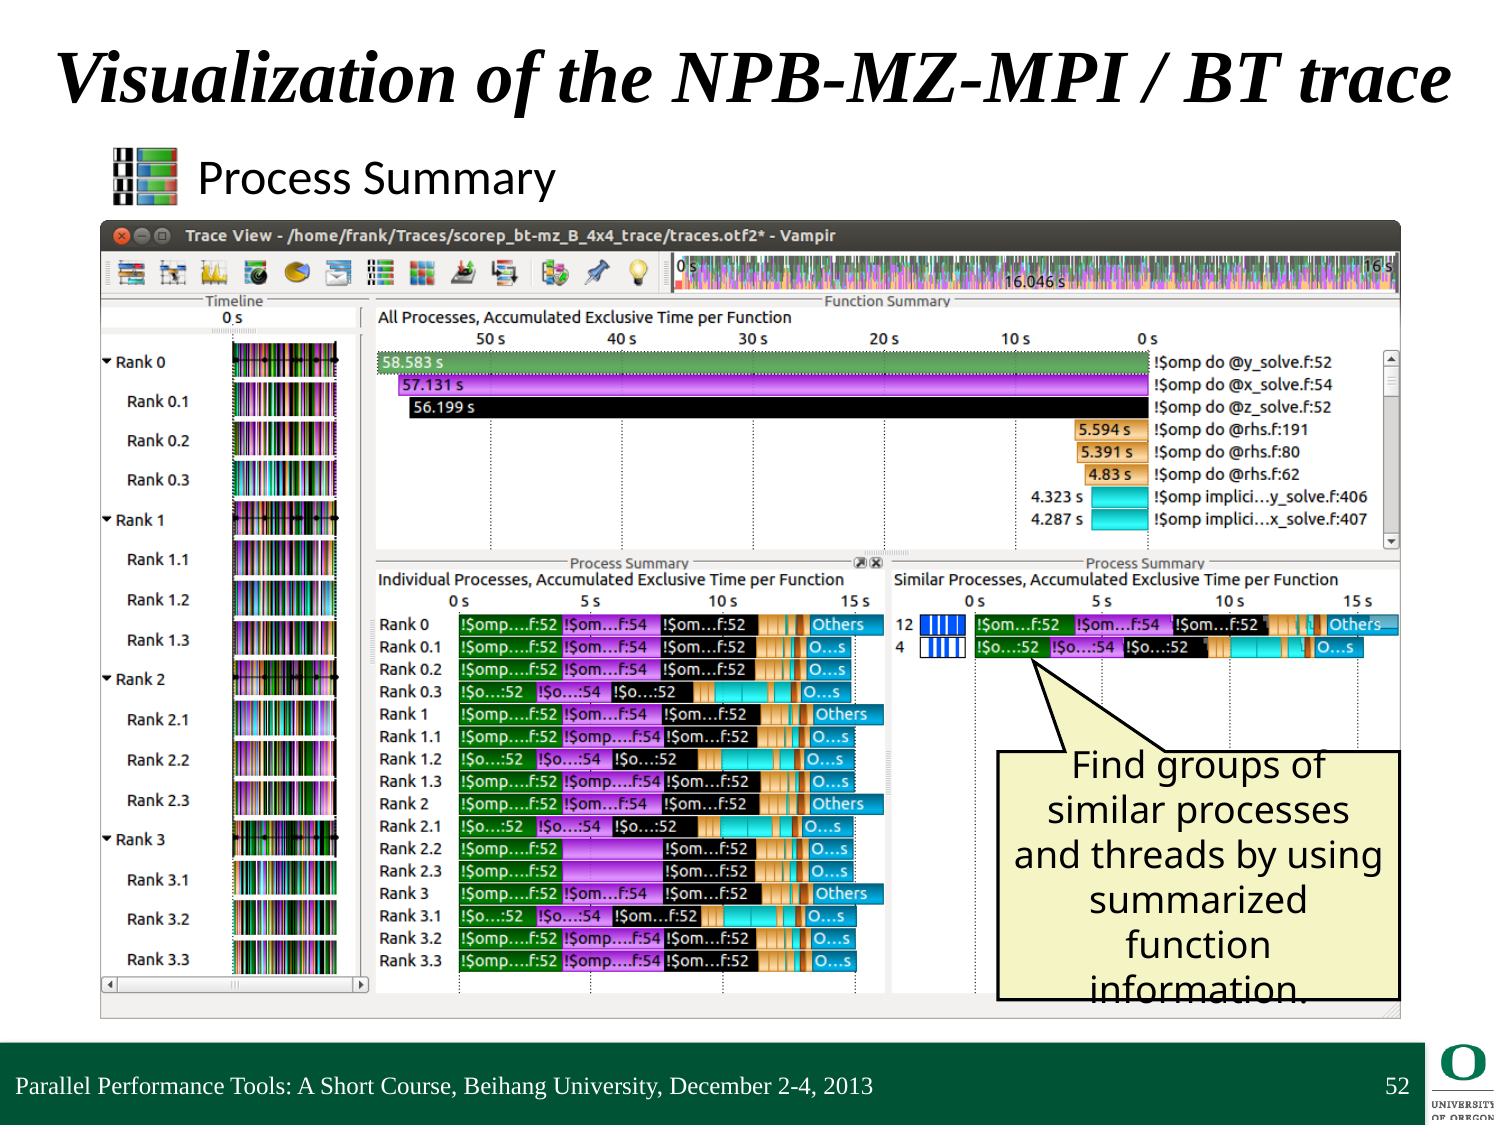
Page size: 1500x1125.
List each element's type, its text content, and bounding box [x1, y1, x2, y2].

footer Parallel Performance Tools: A Short Course, Beihang University, December 2-4, 2013 [0, 1044, 988, 1125]
title Visualization of the NPB-MZ-MPI / BT trace [39, 0, 1500, 145]
picture [100, 219, 1401, 1020]
text_box Process Summary [183, 137, 821, 213]
picture [111, 143, 178, 209]
slide_number 52 [1074, 1044, 1425, 1125]
